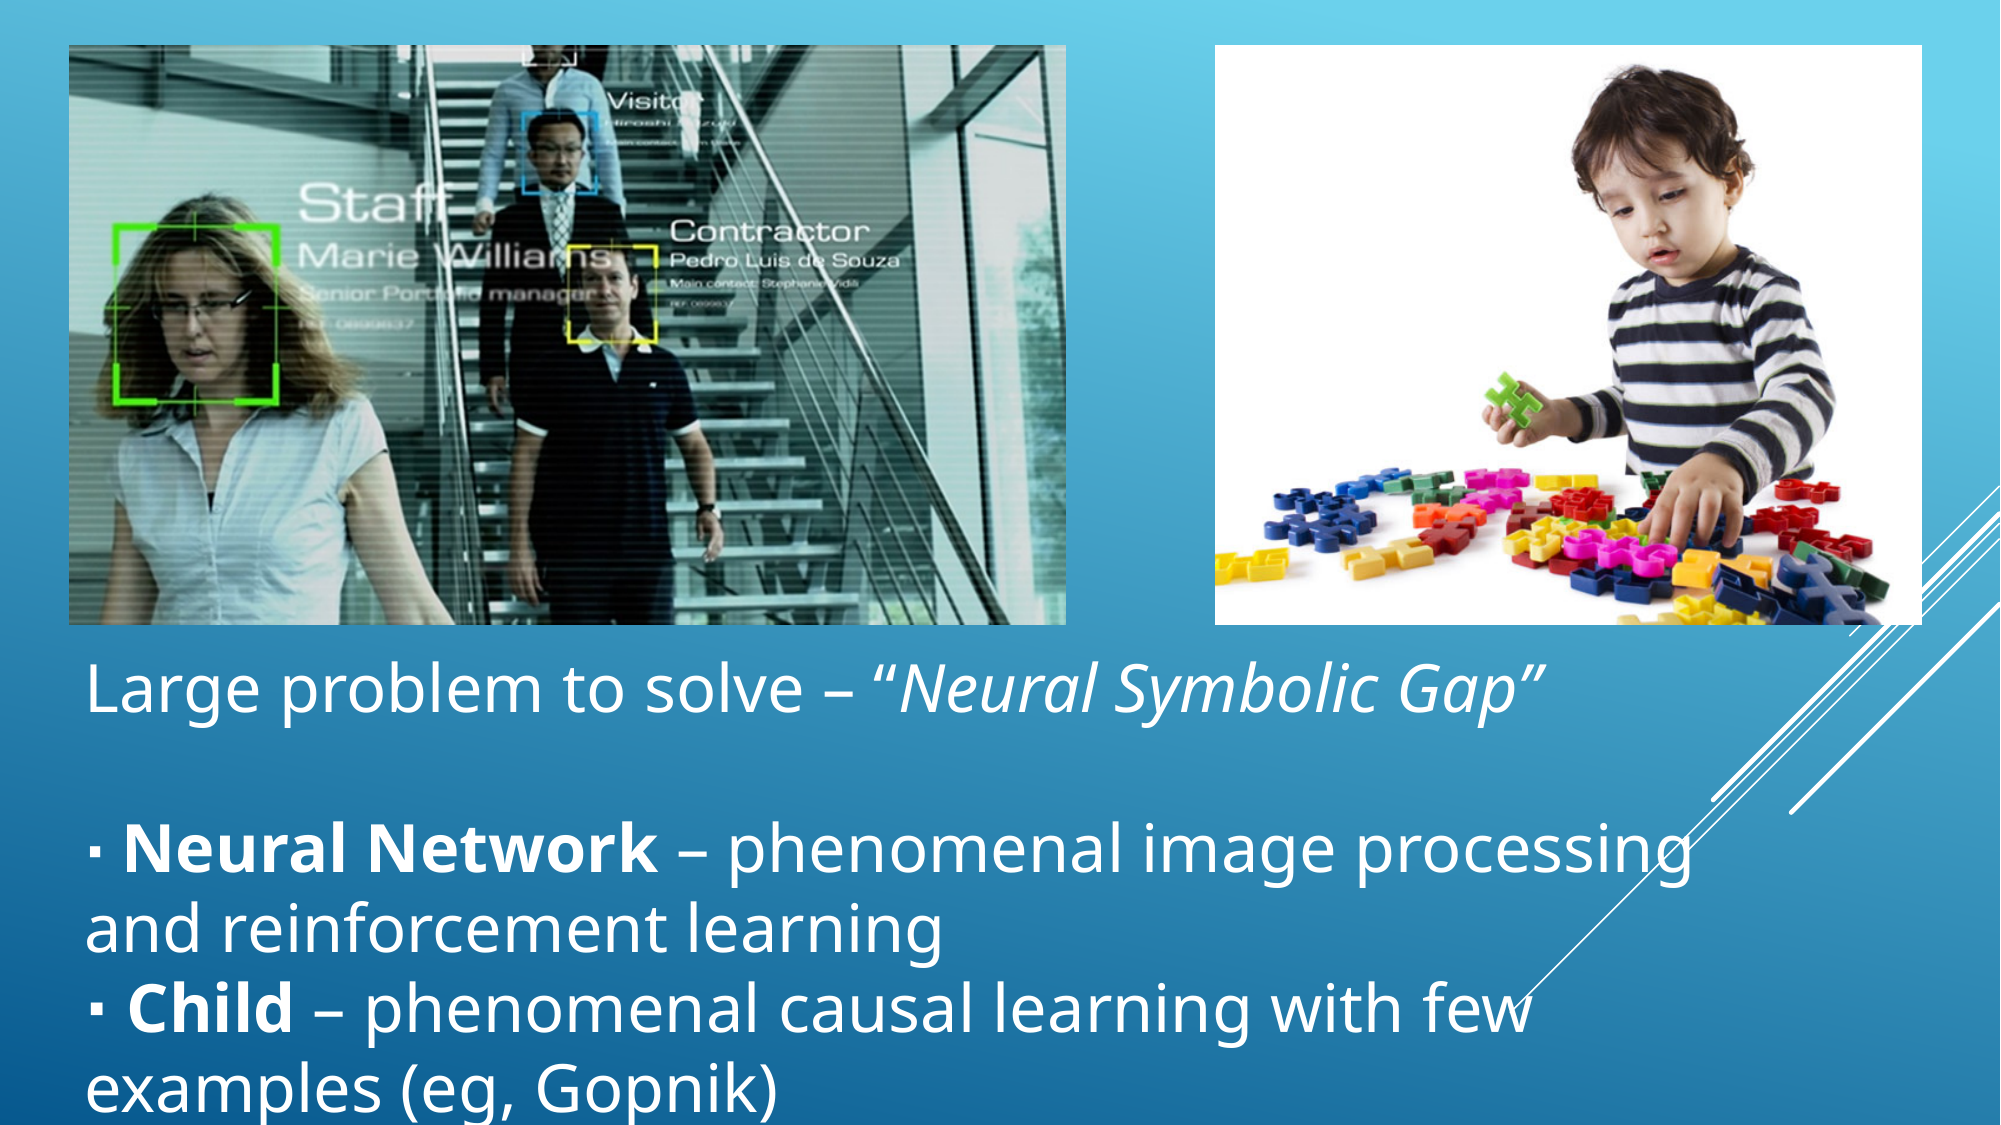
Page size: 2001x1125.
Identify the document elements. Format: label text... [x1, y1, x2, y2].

picture [69, 45, 1066, 625]
picture [1215, 45, 1922, 625]
text_box Large problem to solve – “Neural Symbolic Gap” ∙ Neural Network – phenomenal image processing and reinforcement learning ∙ Child – phenomenal causal learning with few examples (eg, Gopnik) [69, 638, 1824, 1125]
